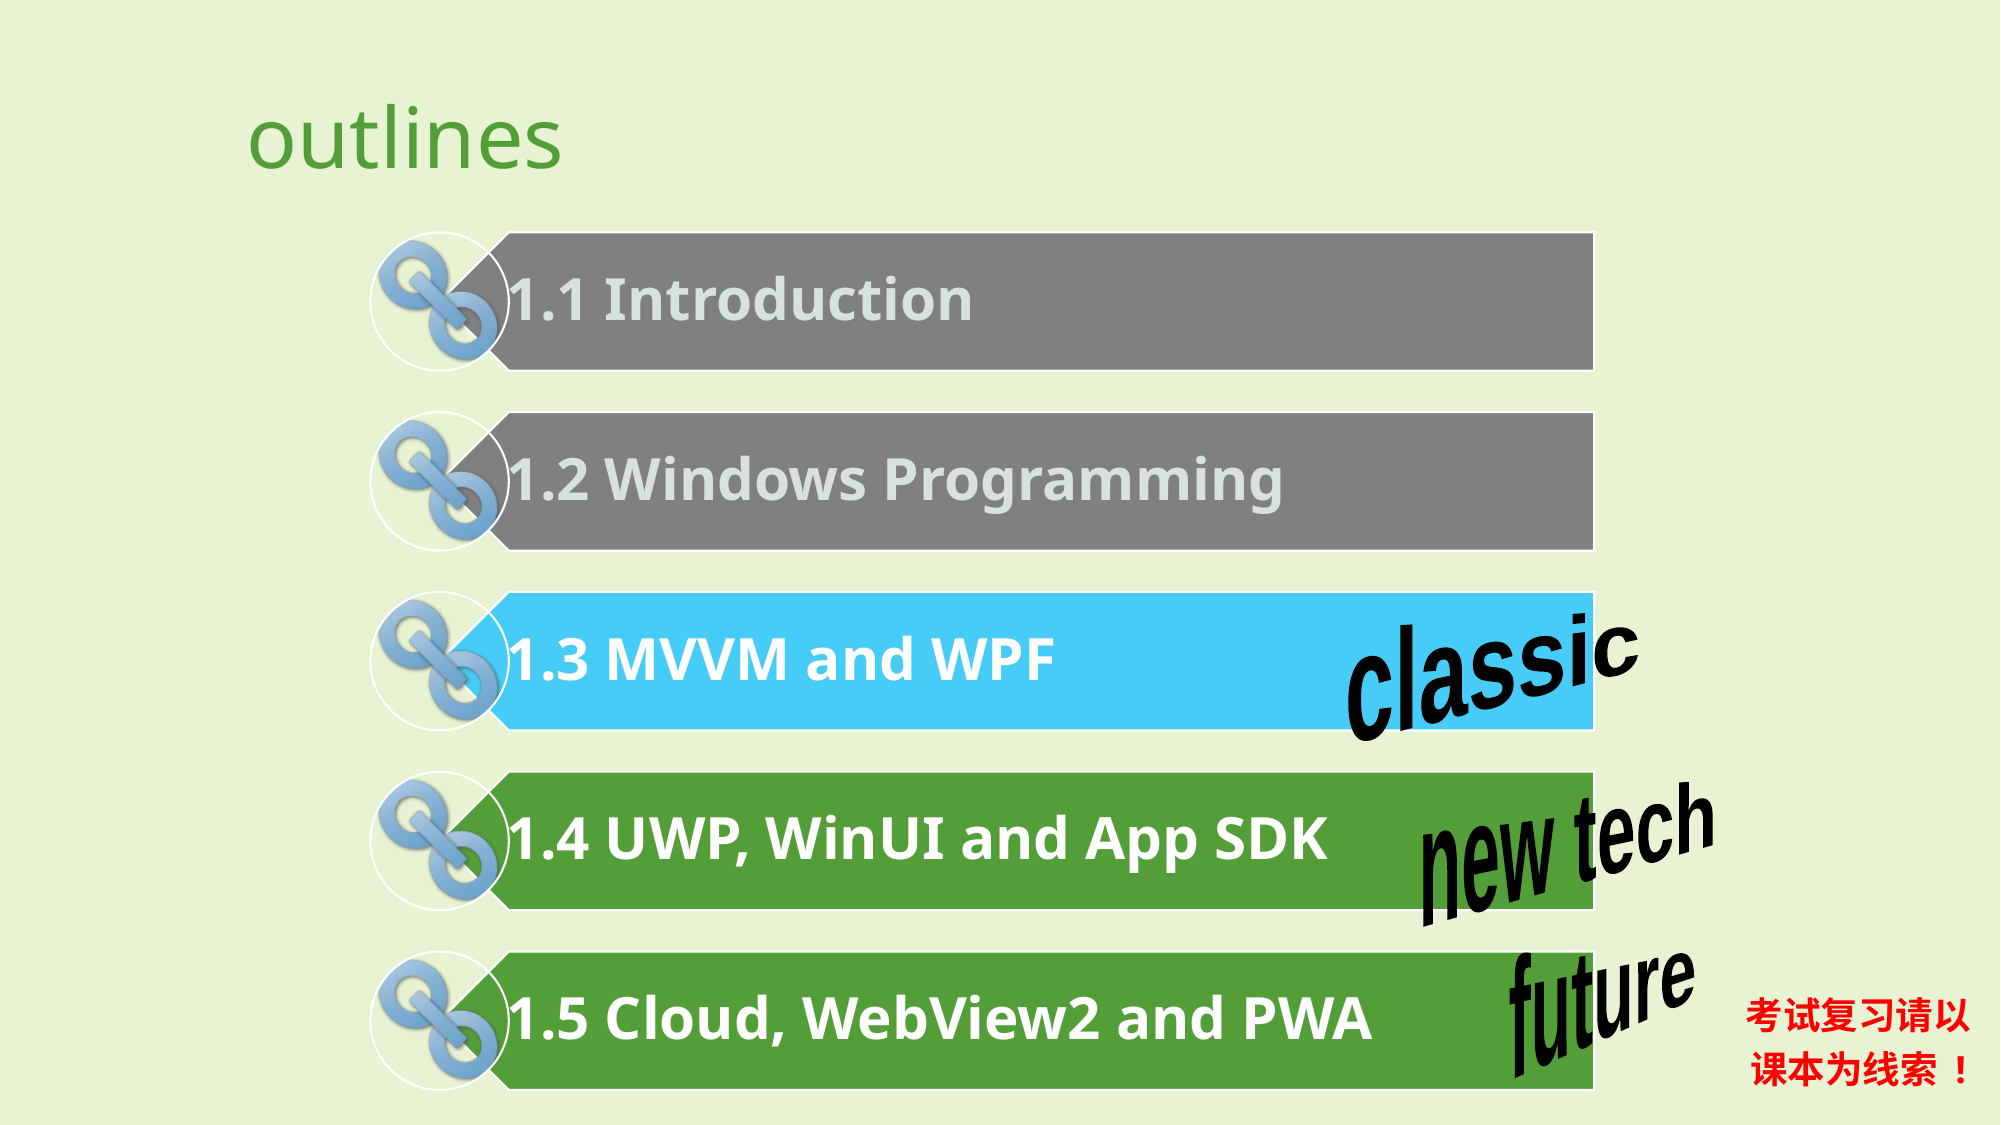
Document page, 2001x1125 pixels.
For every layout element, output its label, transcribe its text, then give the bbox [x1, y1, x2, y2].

text_box 考试复习请以课本为线索 ! [1716, 975, 2000, 1099]
title outlines [232, 66, 815, 195]
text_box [114, 232, 1851, 1091]
